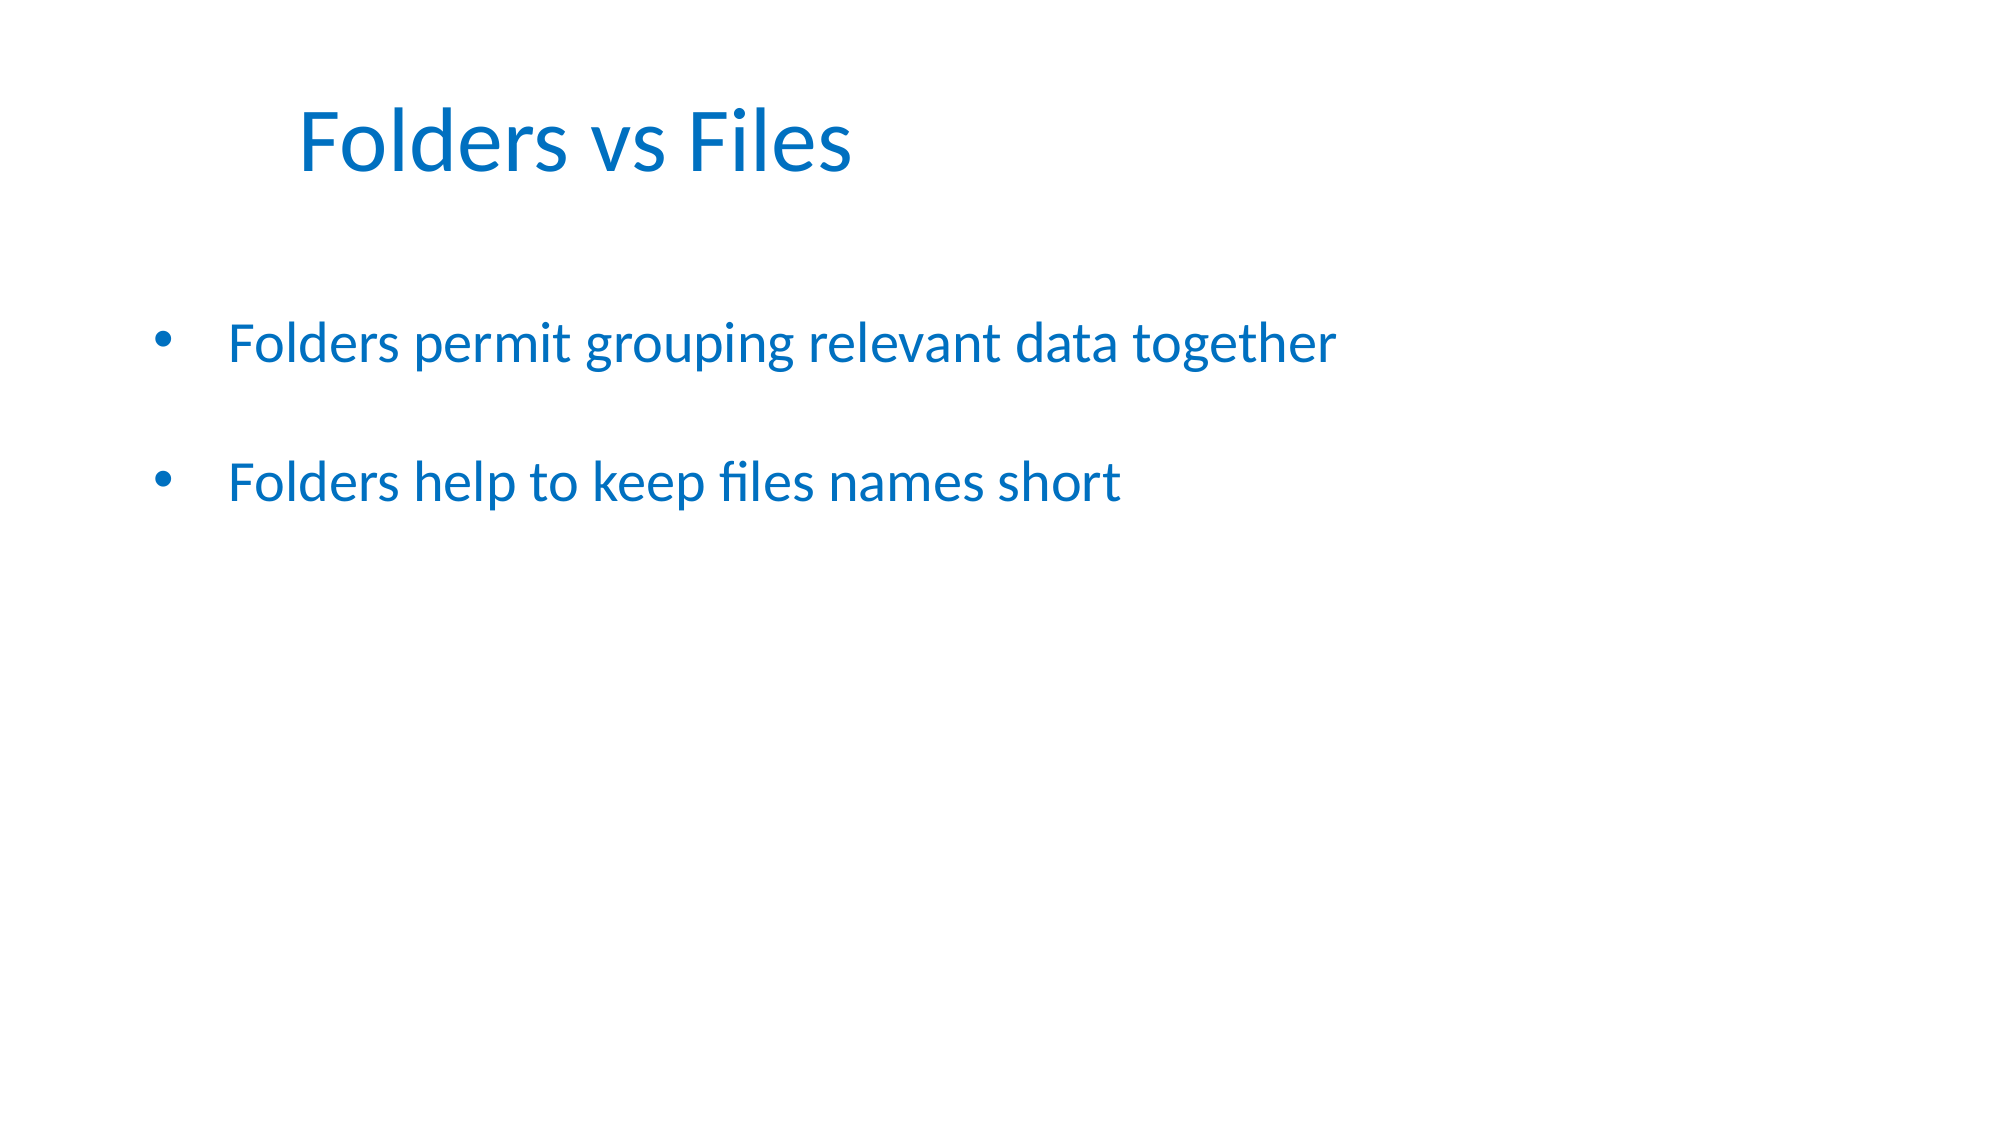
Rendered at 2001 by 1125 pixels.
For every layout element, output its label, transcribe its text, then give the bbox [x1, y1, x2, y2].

text_box Folders vs Files [283, 72, 870, 198]
text_box Folders permit grouping relevant data together Folders help to keep files names short [139, 226, 1739, 591]
